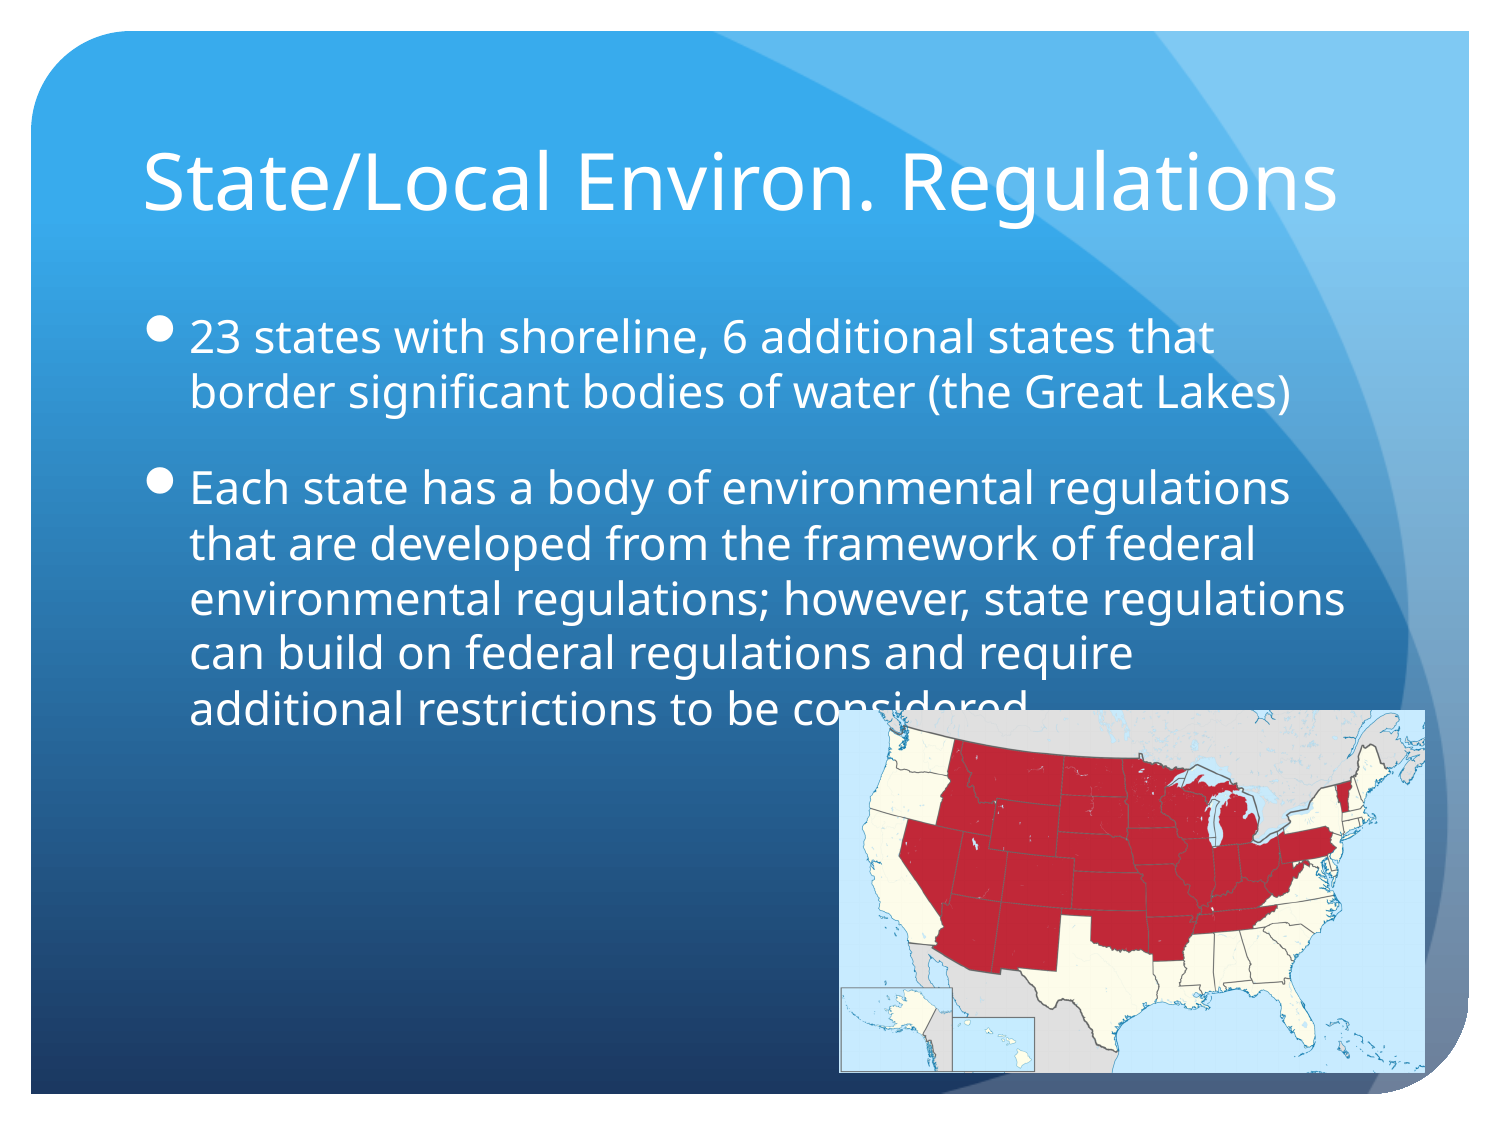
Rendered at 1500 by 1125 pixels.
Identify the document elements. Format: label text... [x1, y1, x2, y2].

picture [24, 30, 1473, 1094]
list 23 states with shoreline, 6 additional states that border significant bodies of water (the Great Lakes) Each state has a body of environmental regulations that are developed from the framework of federal environmental regulations; however, state regulations can build on federal regulations and require additional restrictions to be considered [127, 299, 1372, 991]
title State/Local Environ. Regulations [127, 62, 1372, 234]
